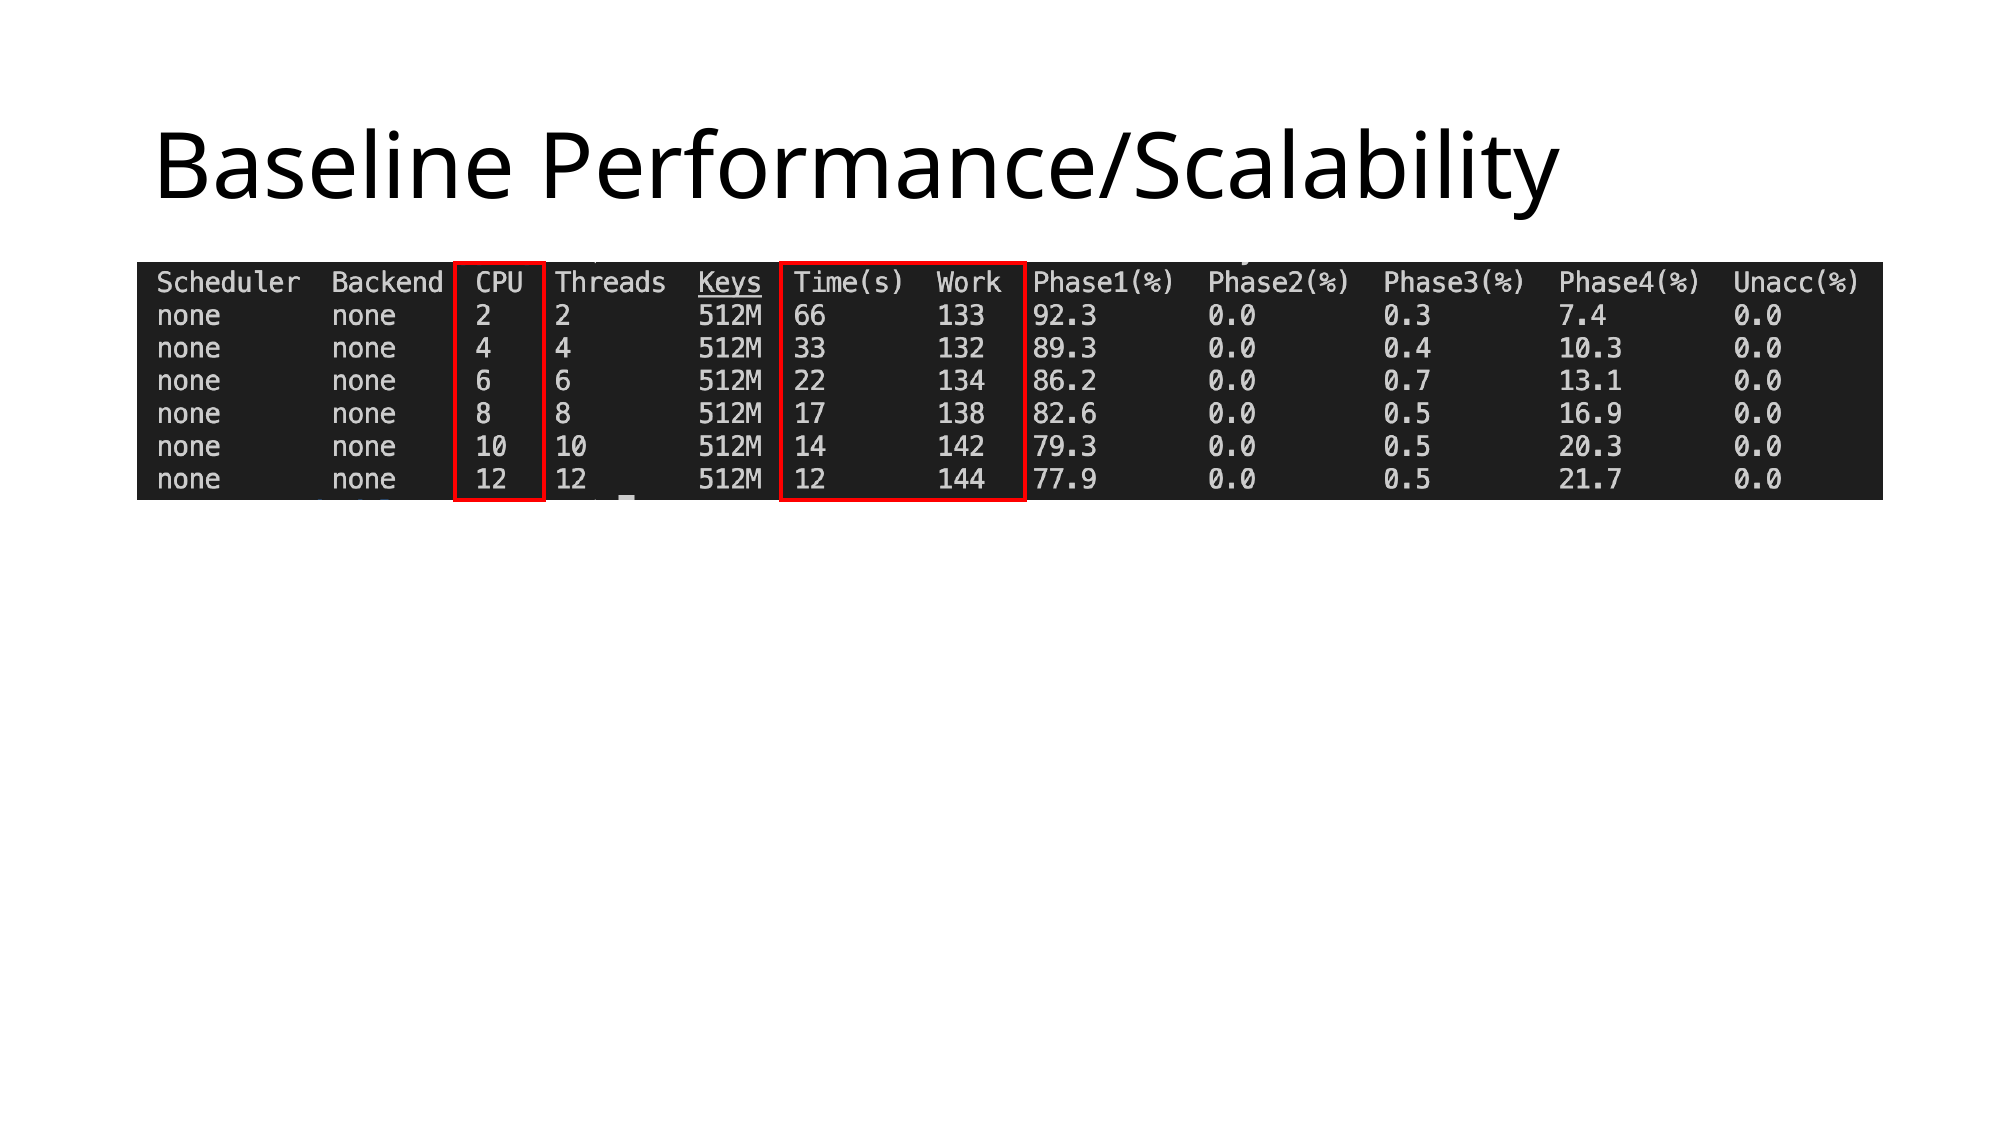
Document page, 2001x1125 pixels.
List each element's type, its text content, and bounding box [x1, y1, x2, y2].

picture [137, 262, 1883, 500]
title Baseline Performance/Scalability [137, 59, 1863, 262]
